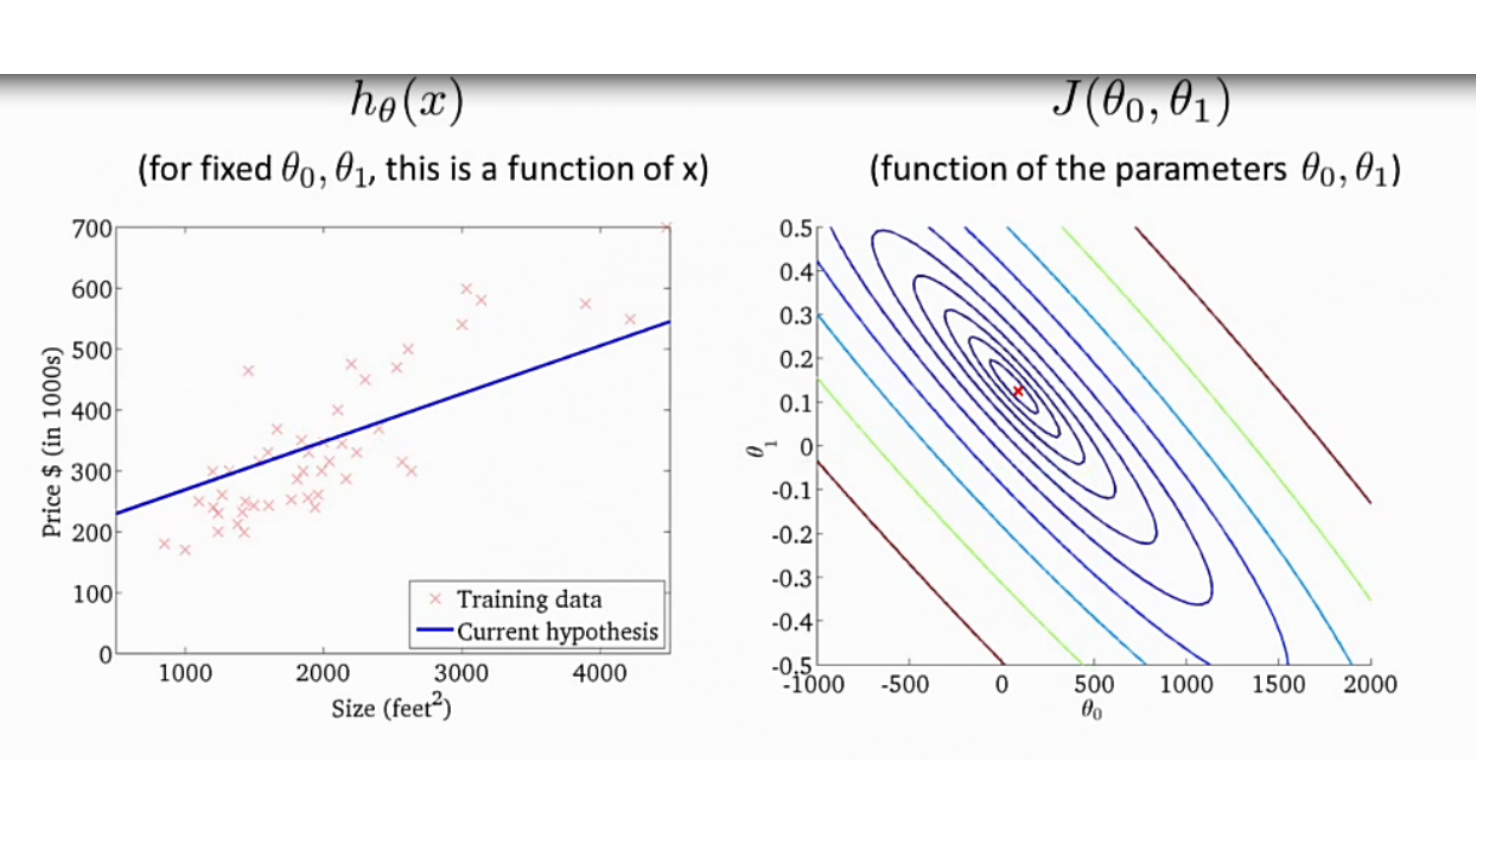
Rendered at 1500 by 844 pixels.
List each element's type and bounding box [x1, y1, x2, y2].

picture [0, 74, 1476, 760]
